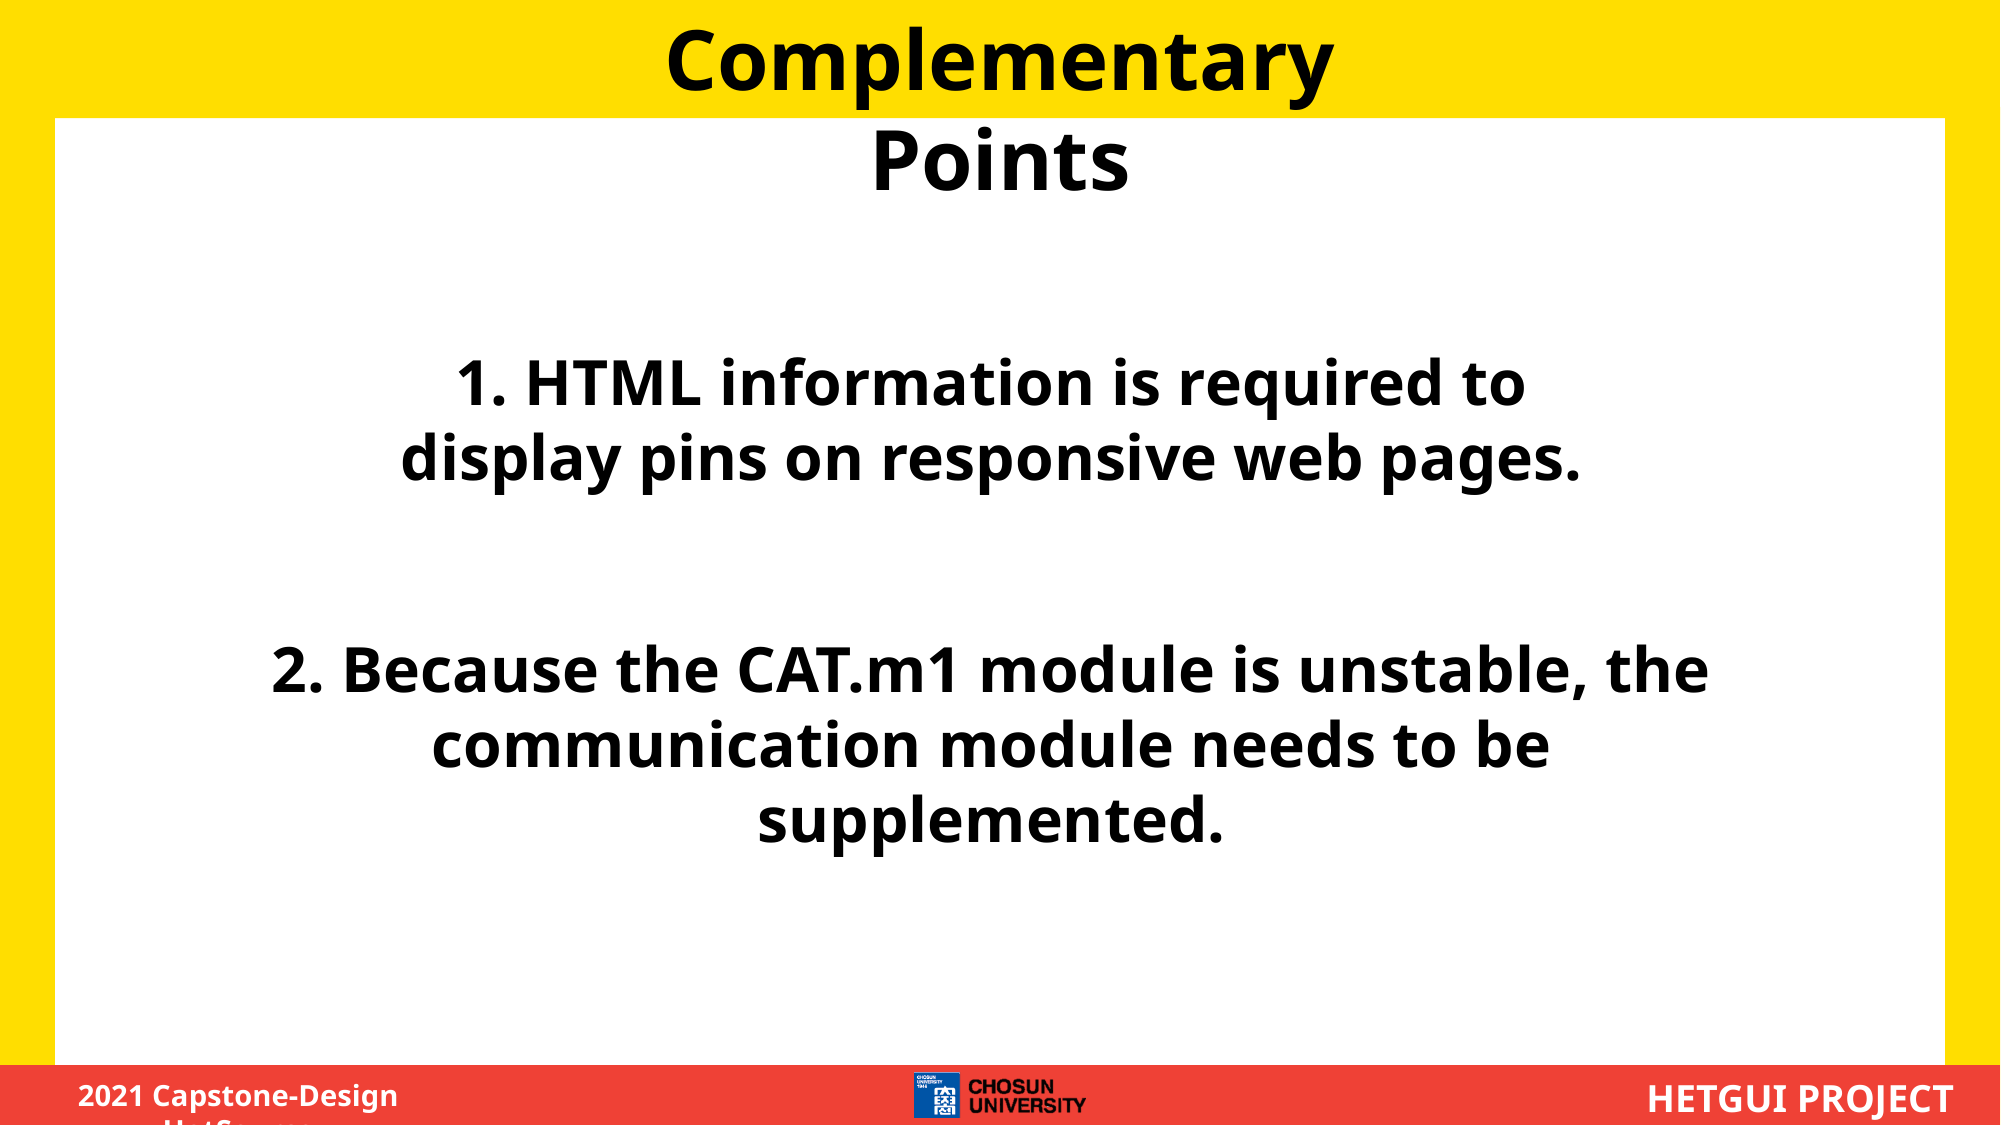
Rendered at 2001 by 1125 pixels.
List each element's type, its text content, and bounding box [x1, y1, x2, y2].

picture [914, 1072, 1086, 1118]
text_box 1. HTML information is required to display pins on responsive web pages. [364, 335, 1620, 501]
text_box Complementary Points [593, 0, 1407, 215]
text_box 2. Because the CAT.m1 module is unstable, the communication module needs to be supplemented. [175, 622, 1809, 863]
